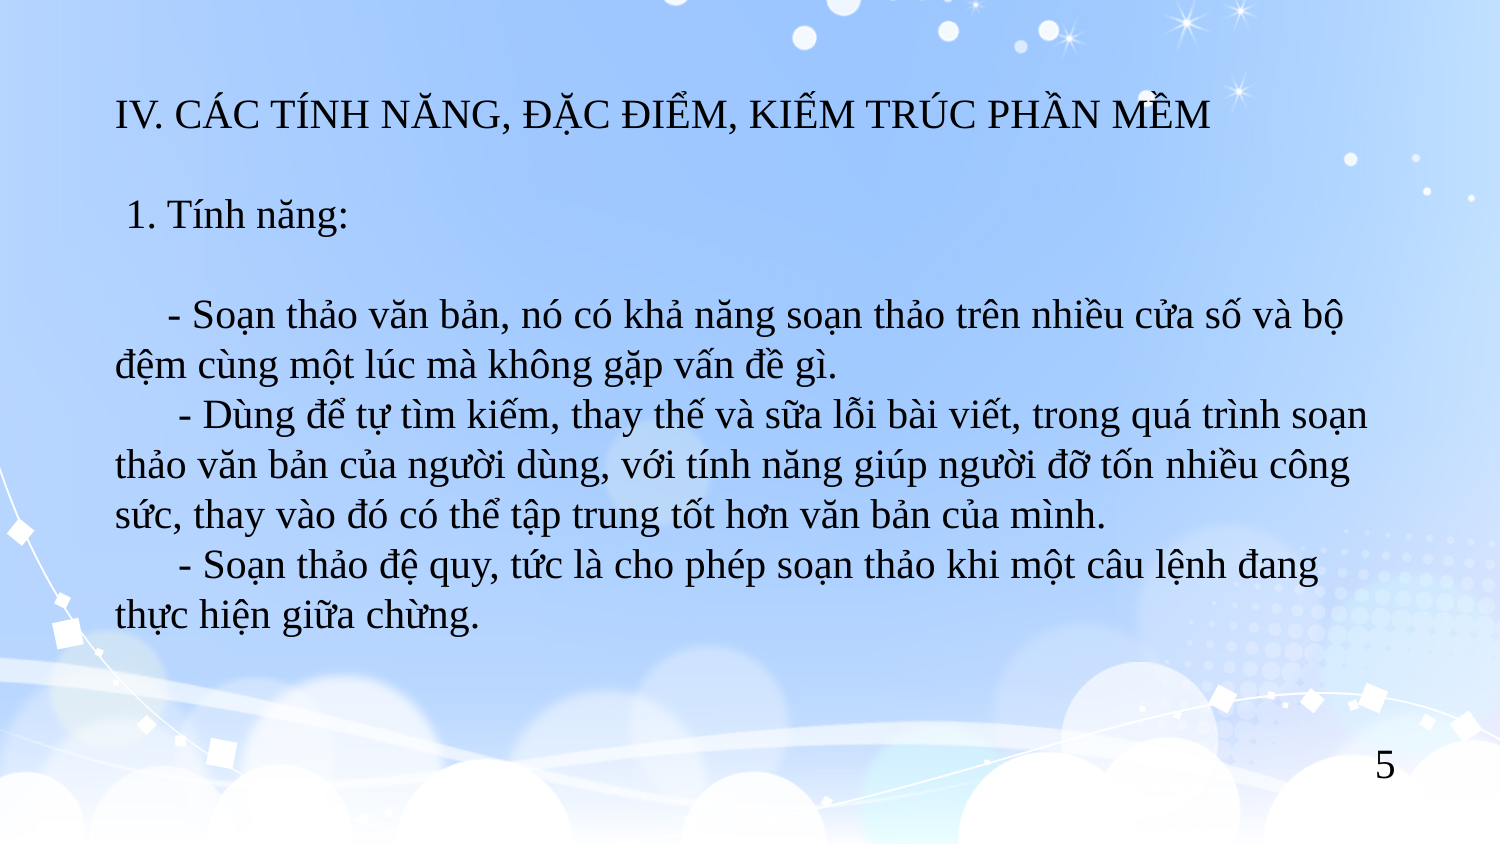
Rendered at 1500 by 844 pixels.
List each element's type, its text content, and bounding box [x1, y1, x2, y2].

picture [0, 0, 1500, 844]
text_box IV. CÁC TÍNH NĂNG, ĐẶC ĐIỂM, KIẾM TRÚC PHẦN MỀM 1. Tính năng: - Soạn thảo văn bản, nó có khả năng soạn thảo trên nhiều cửa số và bộ đệm cùng một lúc mà không gặp vấn đề gì. - Dùng để tự tìm kiếm, thay thế và sữa lỗi bài viết, trong quá trình soạn thảo văn bản của người dùng, với tính năng giúp người đỡ tốn nhiều công sức, thay vào đó có thể tập trung tốt hơn văn bản của mình. - Soạn thảo đệ quy, tức là cho phép soạn thảo khi một câu lệnh đang thực hiện giữa chừng. 5 [100, 79, 1412, 840]
